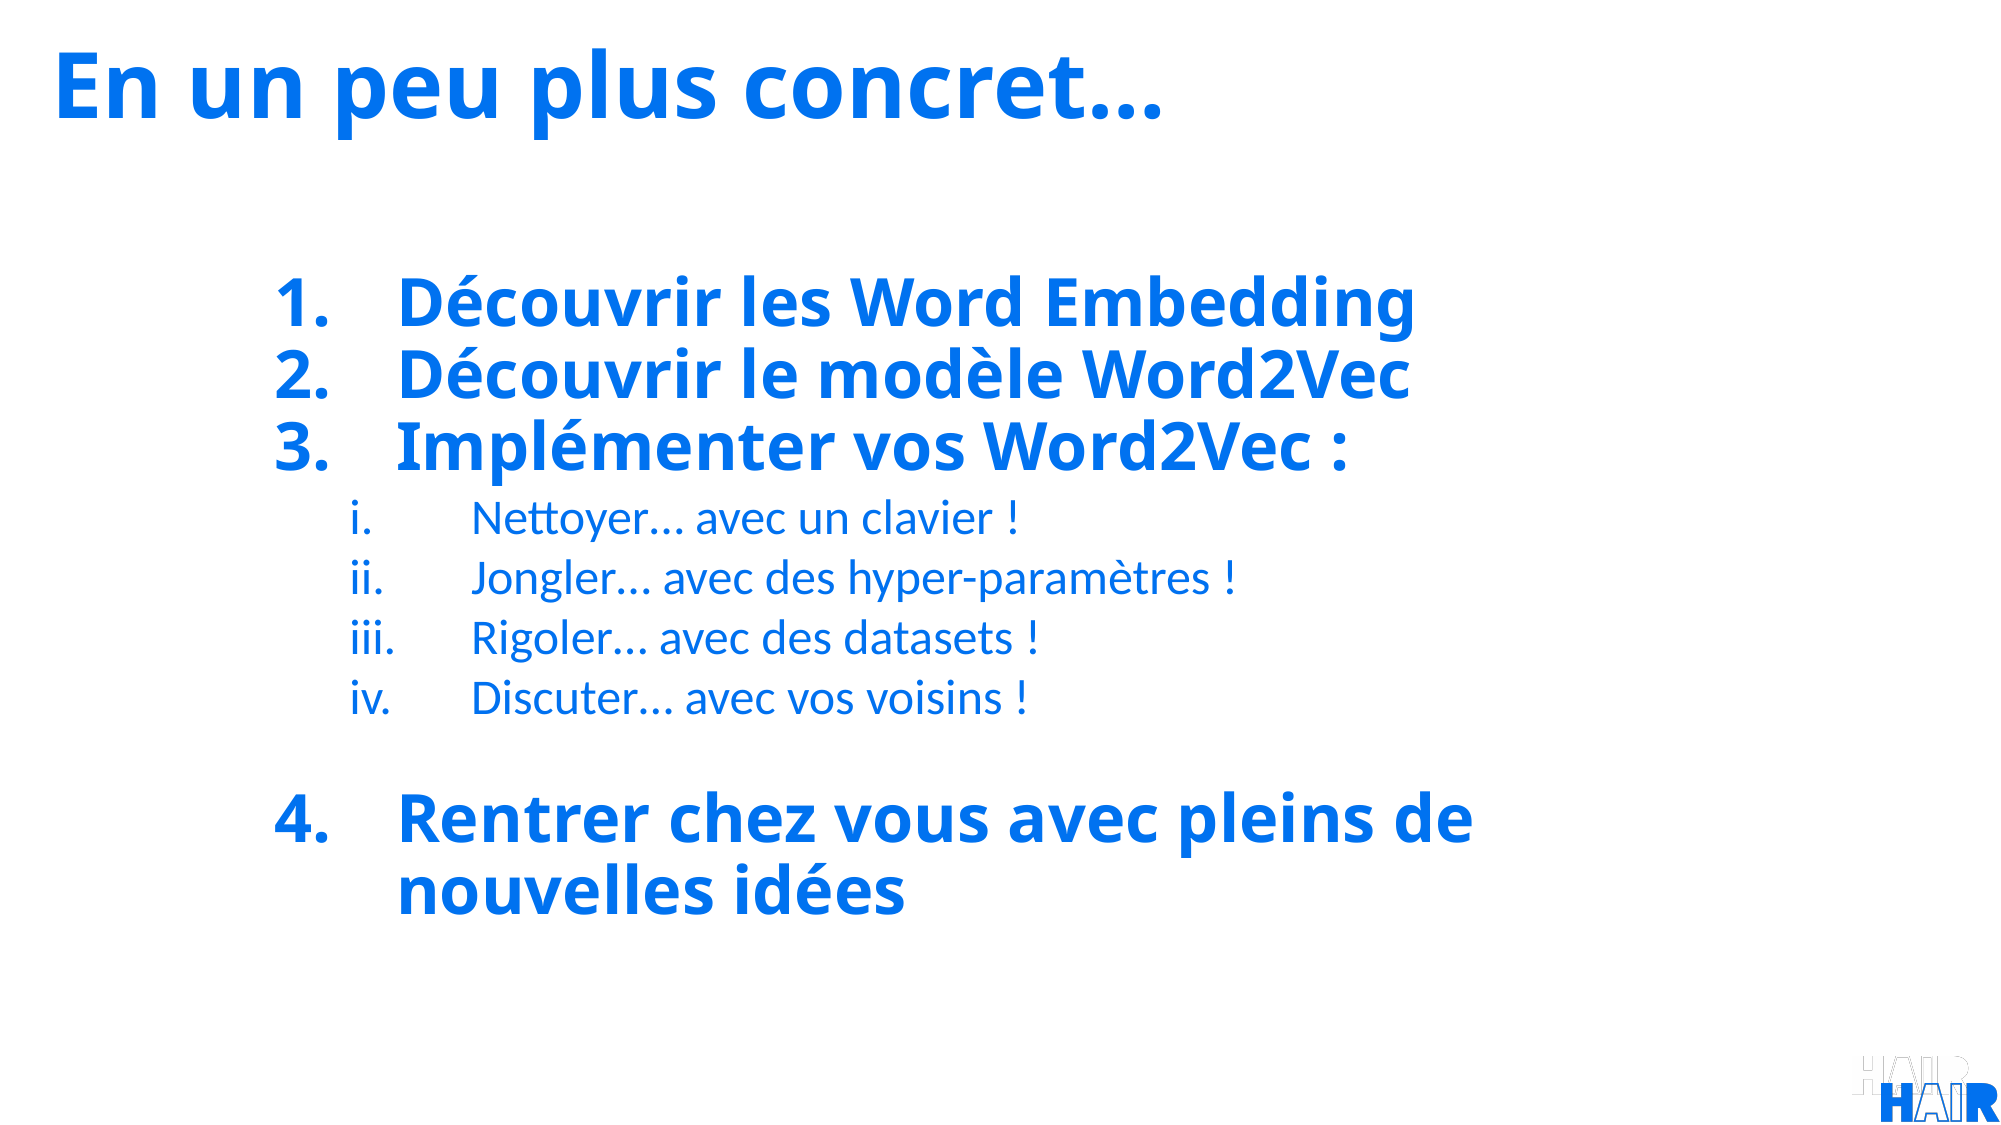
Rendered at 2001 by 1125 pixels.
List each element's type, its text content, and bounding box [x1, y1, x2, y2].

text_box En un peu plus concret… [36, 27, 1762, 150]
picture [1852, 1056, 2000, 1122]
text_box Découvrir les Word Embedding Découvrir le modèle Word2Vec Implémenter vos Word2Vec : Nettoyer… avec un clavier ! Jongler… avec des hyper-paramètres ! Rigoler… avec des datasets ! Discuter… avec vos voisins ! Rentrer chez vous avec pleins de nouvelles idées [259, 261, 1741, 1008]
